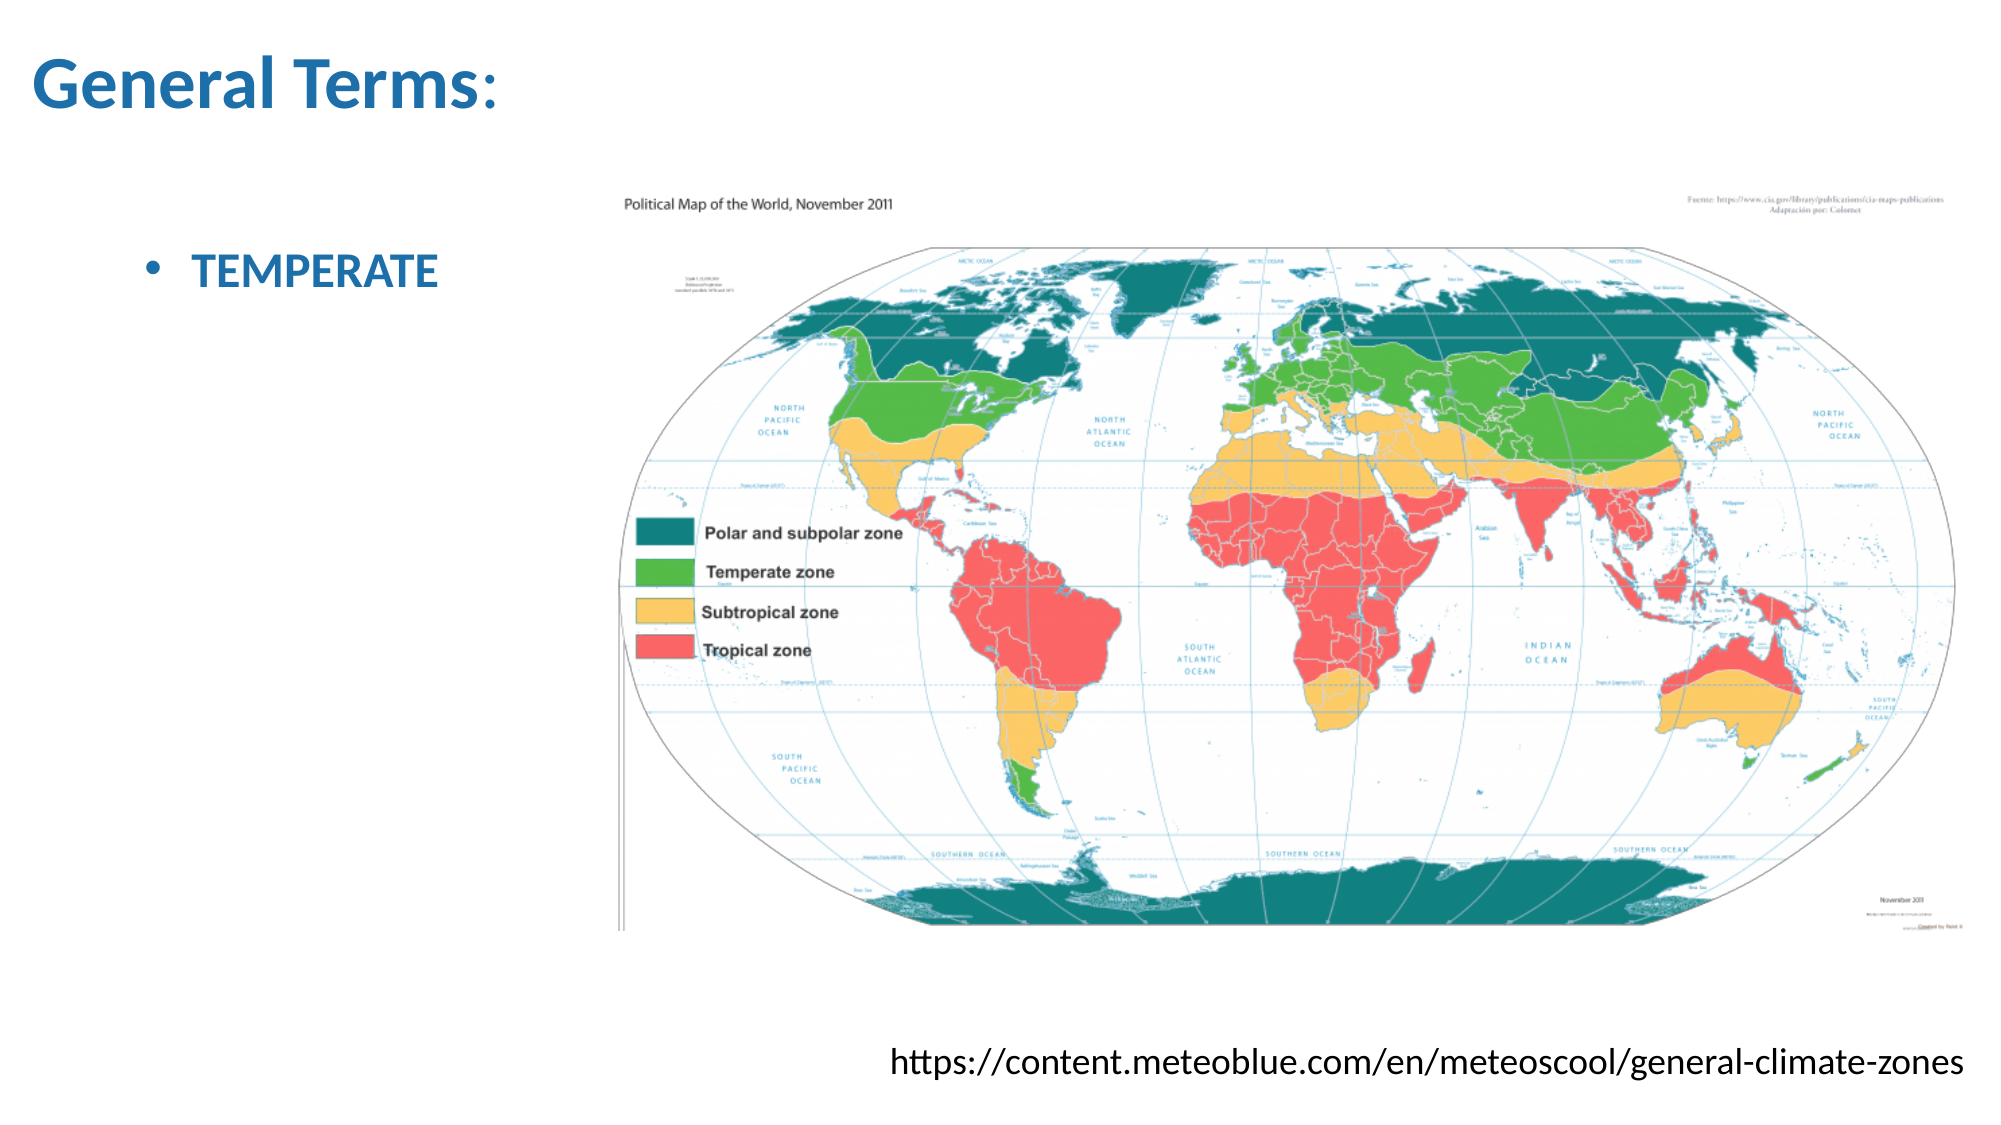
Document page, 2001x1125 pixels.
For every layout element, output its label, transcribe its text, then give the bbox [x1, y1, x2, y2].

text_box https://content.meteoblue.com/en/meteoscool/general-climate-zones [874, 1029, 2000, 1090]
text_box General Terms: [18, 26, 515, 132]
text_box TEMPERATE [129, 230, 616, 305]
picture [616, 195, 1964, 931]
